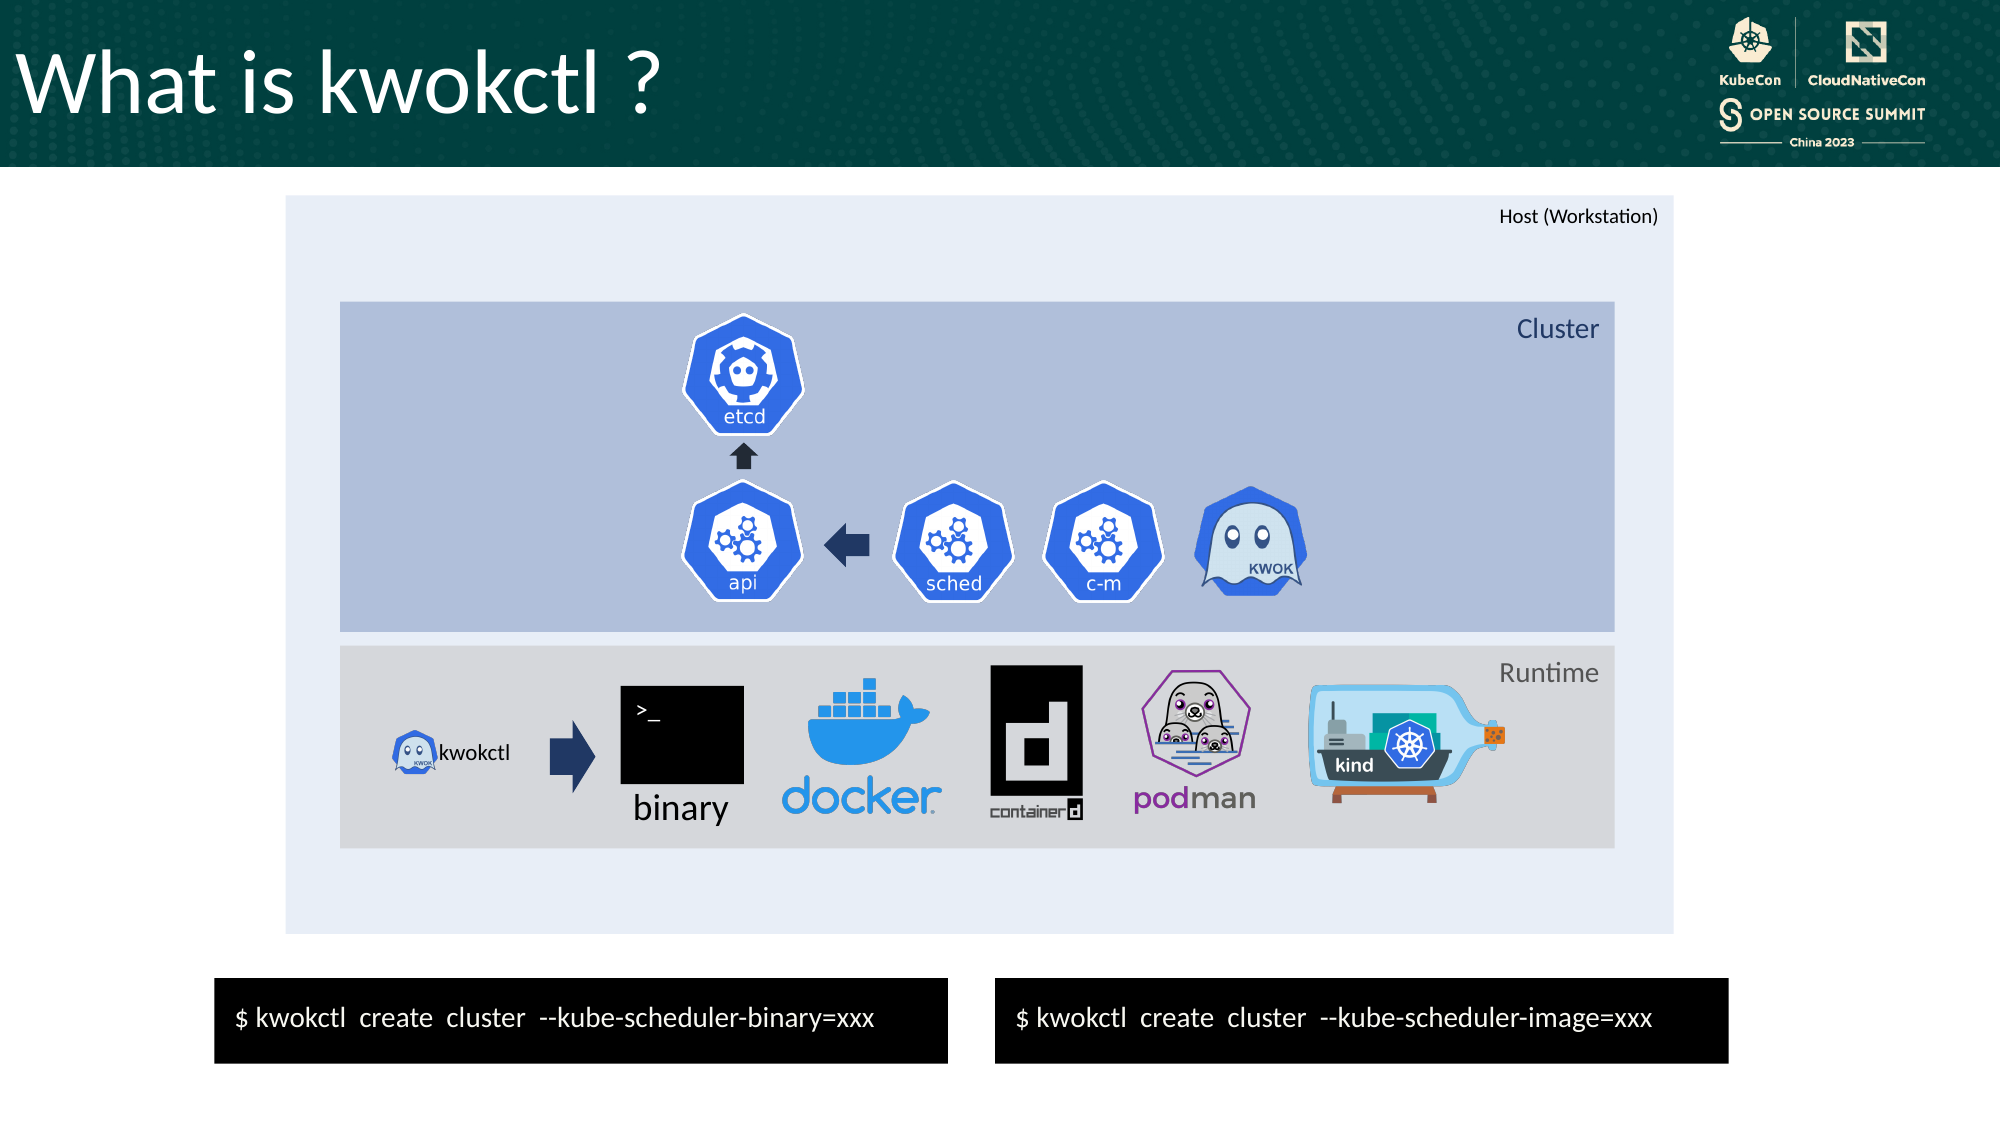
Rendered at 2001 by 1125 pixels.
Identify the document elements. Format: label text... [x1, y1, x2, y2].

text_box [822, 520, 871, 570]
title What is kwokctl ? [0, 1, 1585, 167]
picture [682, 313, 805, 437]
picture [1189, 479, 1313, 603]
picture [0, 0, 2000, 167]
picture [1299, 659, 1524, 817]
text_box [726, 441, 761, 471]
picture [779, 675, 945, 817]
picture [987, 662, 1086, 823]
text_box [1129, 652, 1262, 817]
text_box $ kwokctl create cluster --kube-scheduler-binary=xxx [214, 978, 948, 1064]
text_box $ kwokctl create cluster --kube-scheduler-image=xxx [995, 978, 1729, 1064]
picture [1042, 480, 1165, 603]
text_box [617, 685, 745, 836]
text_box Runtime [339, 645, 1616, 849]
text_box [548, 716, 597, 797]
text_box Host (Workstation) [284, 194, 1675, 935]
picture [681, 479, 804, 602]
text_box Cluster [339, 301, 1616, 633]
picture [892, 480, 1015, 603]
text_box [390, 727, 519, 778]
